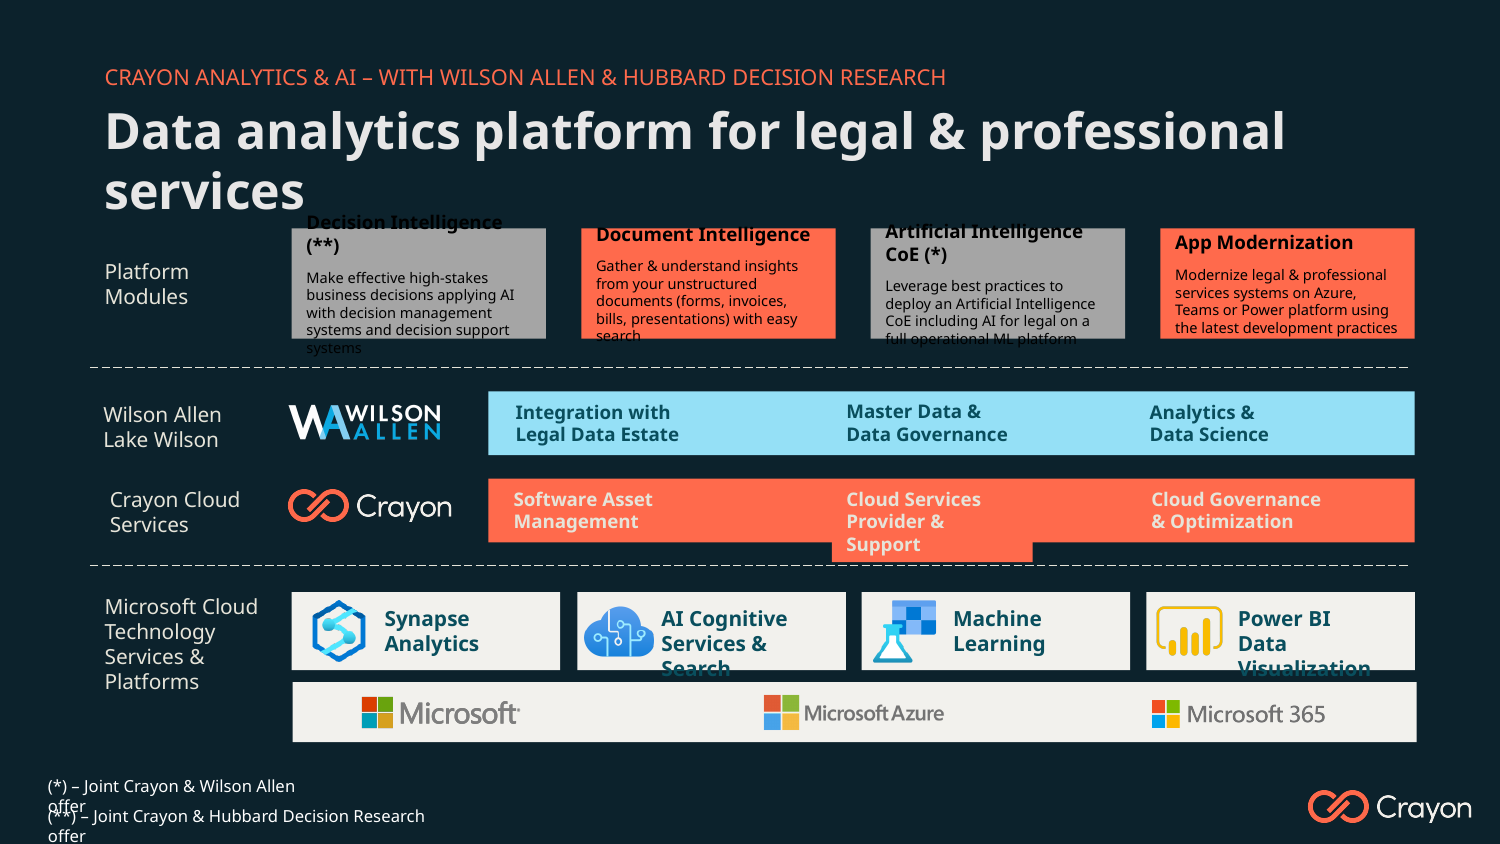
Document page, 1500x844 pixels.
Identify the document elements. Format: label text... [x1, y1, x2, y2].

text_box CRAYON ANALYTICS & AI – WITH WILSON ALLEN & HUBBARD DECISION RESEARCH [89, 57, 1411, 105]
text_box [488, 391, 1415, 456]
picture [1292, 774, 1487, 839]
text_box (*) – Joint Crayon & Wilson Allen offer [33, 768, 351, 798]
text_box Platform Modules [89, 251, 262, 316]
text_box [291, 228, 1415, 339]
text_box Crayon Cloud Services [95, 478, 289, 544]
text_box (**) – Joint Crayon & Hubbard Decision Research offer [33, 798, 477, 844]
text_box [291, 591, 1415, 671]
picture [278, 396, 450, 448]
text_box Microsoft Cloud Technology Services & Platforms [89, 586, 307, 701]
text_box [292, 682, 1417, 743]
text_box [488, 478, 1415, 543]
text_box Wilson Allen Lake Wilson [88, 394, 283, 459]
picture [272, 473, 467, 538]
text_box Data analytics platform for legal & professional services [89, 105, 1411, 171]
